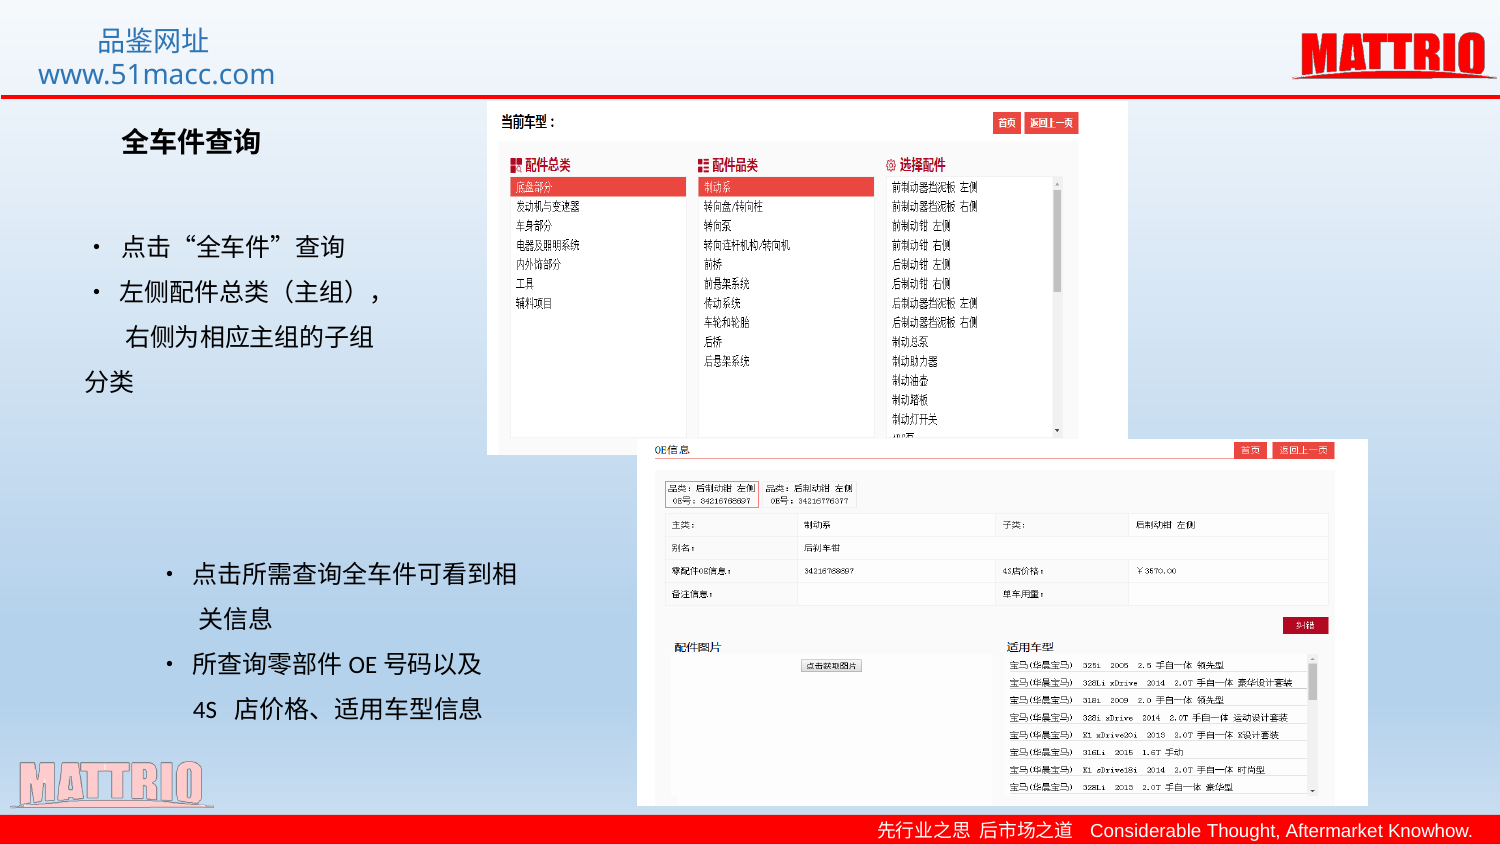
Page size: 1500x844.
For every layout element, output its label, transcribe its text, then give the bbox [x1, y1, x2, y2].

text_box [0, 755, 226, 814]
text_box • 点击所需查询全车件可看到相 关信息 • 所查询零部件OE号码以及4S 店价格、适用车型信息 [156, 543, 519, 724]
picture [0, 97, 1500, 814]
text_box 全车件查询 [119, 124, 265, 158]
text_box [0, 814, 1500, 844]
text_box 先行业之思 后市场之道 Considerable Thought, Aftermarket Knowhow. [874, 820, 1477, 842]
text_box • 点击“全车件”查询 • 左侧配件总类（主组）， 右侧为相应主组的子组 分类 [82, 231, 396, 397]
text_box [1282, 26, 1500, 85]
picture [0, 0, 1500, 96]
text_box 品鉴网址www.51macc.com [0, 15, 318, 98]
